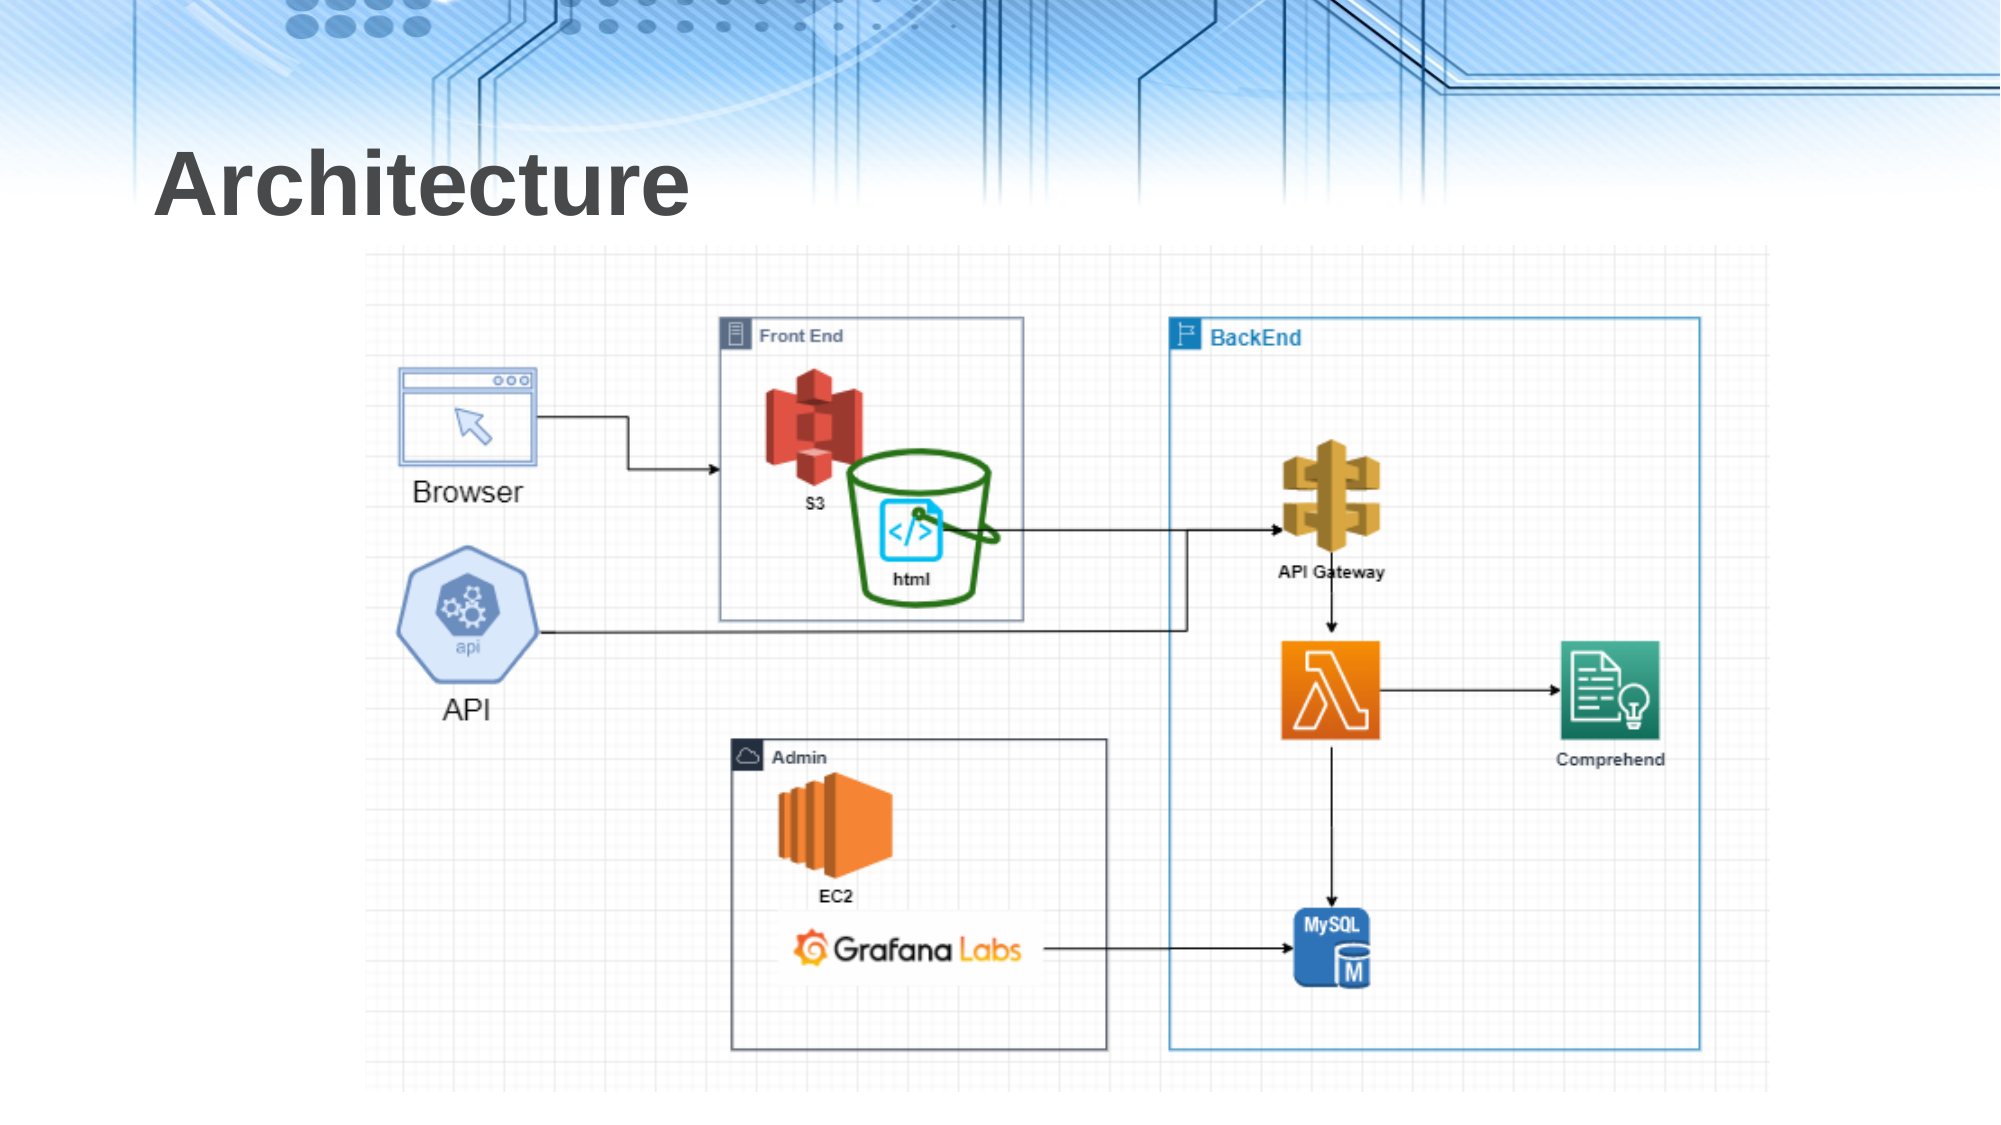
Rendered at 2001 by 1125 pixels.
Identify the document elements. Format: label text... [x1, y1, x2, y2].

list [365, 245, 1770, 1092]
picture [0, 0, 2000, 454]
title Architecture [137, 93, 1863, 278]
